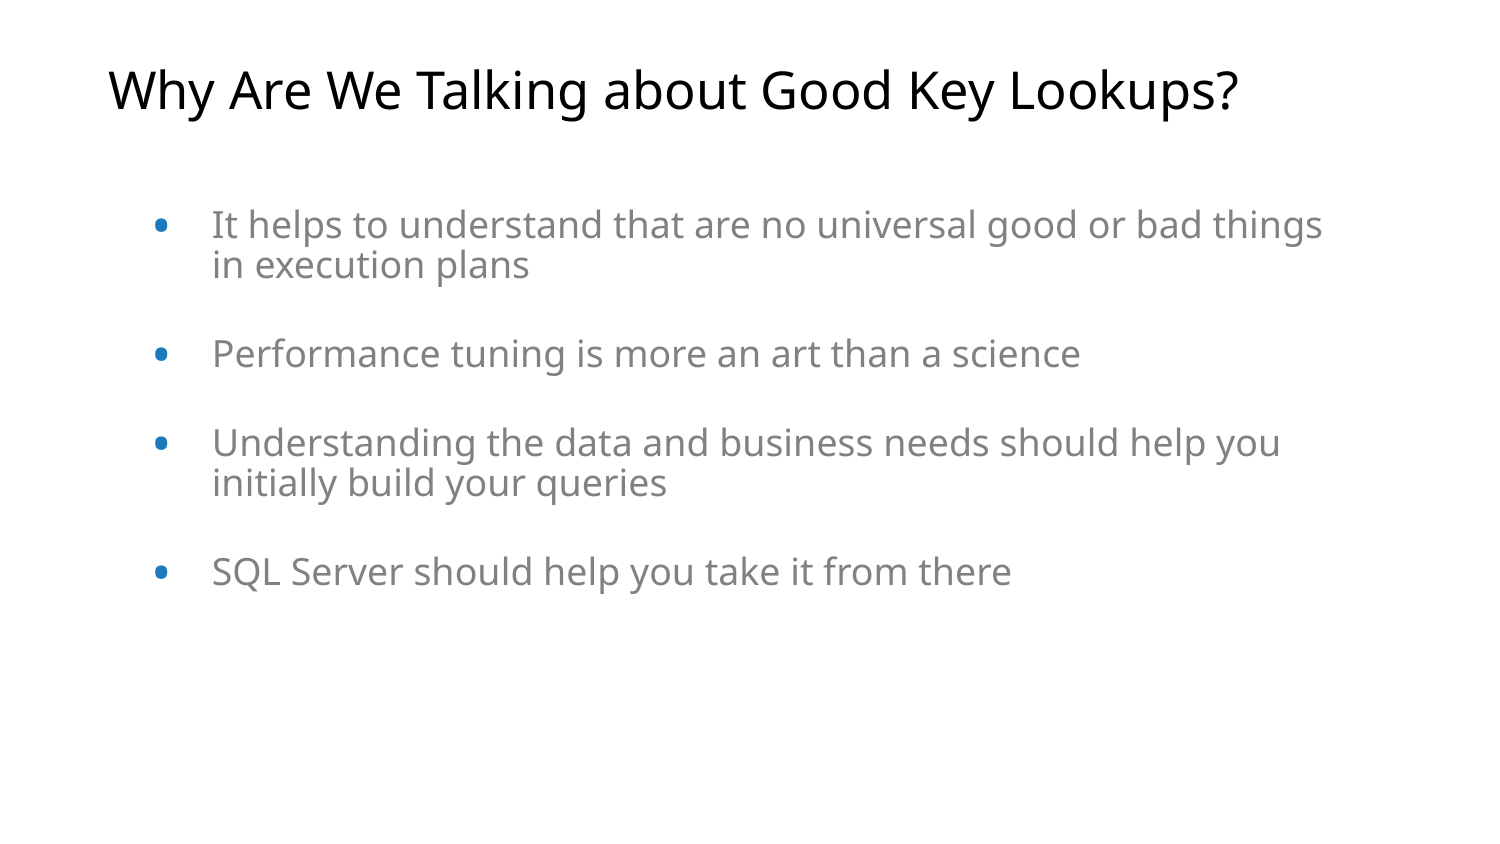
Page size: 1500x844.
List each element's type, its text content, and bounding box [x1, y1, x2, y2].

title Why Are We Talking about Good Key Lookups? [93, 49, 1259, 136]
list It helps to understand that are no universal good or bad things in execution plans Performance tuning is more an art than a science Understanding the data and business needs should help you initially build your queries SQL Server should help you take it from there [136, 198, 1352, 787]
